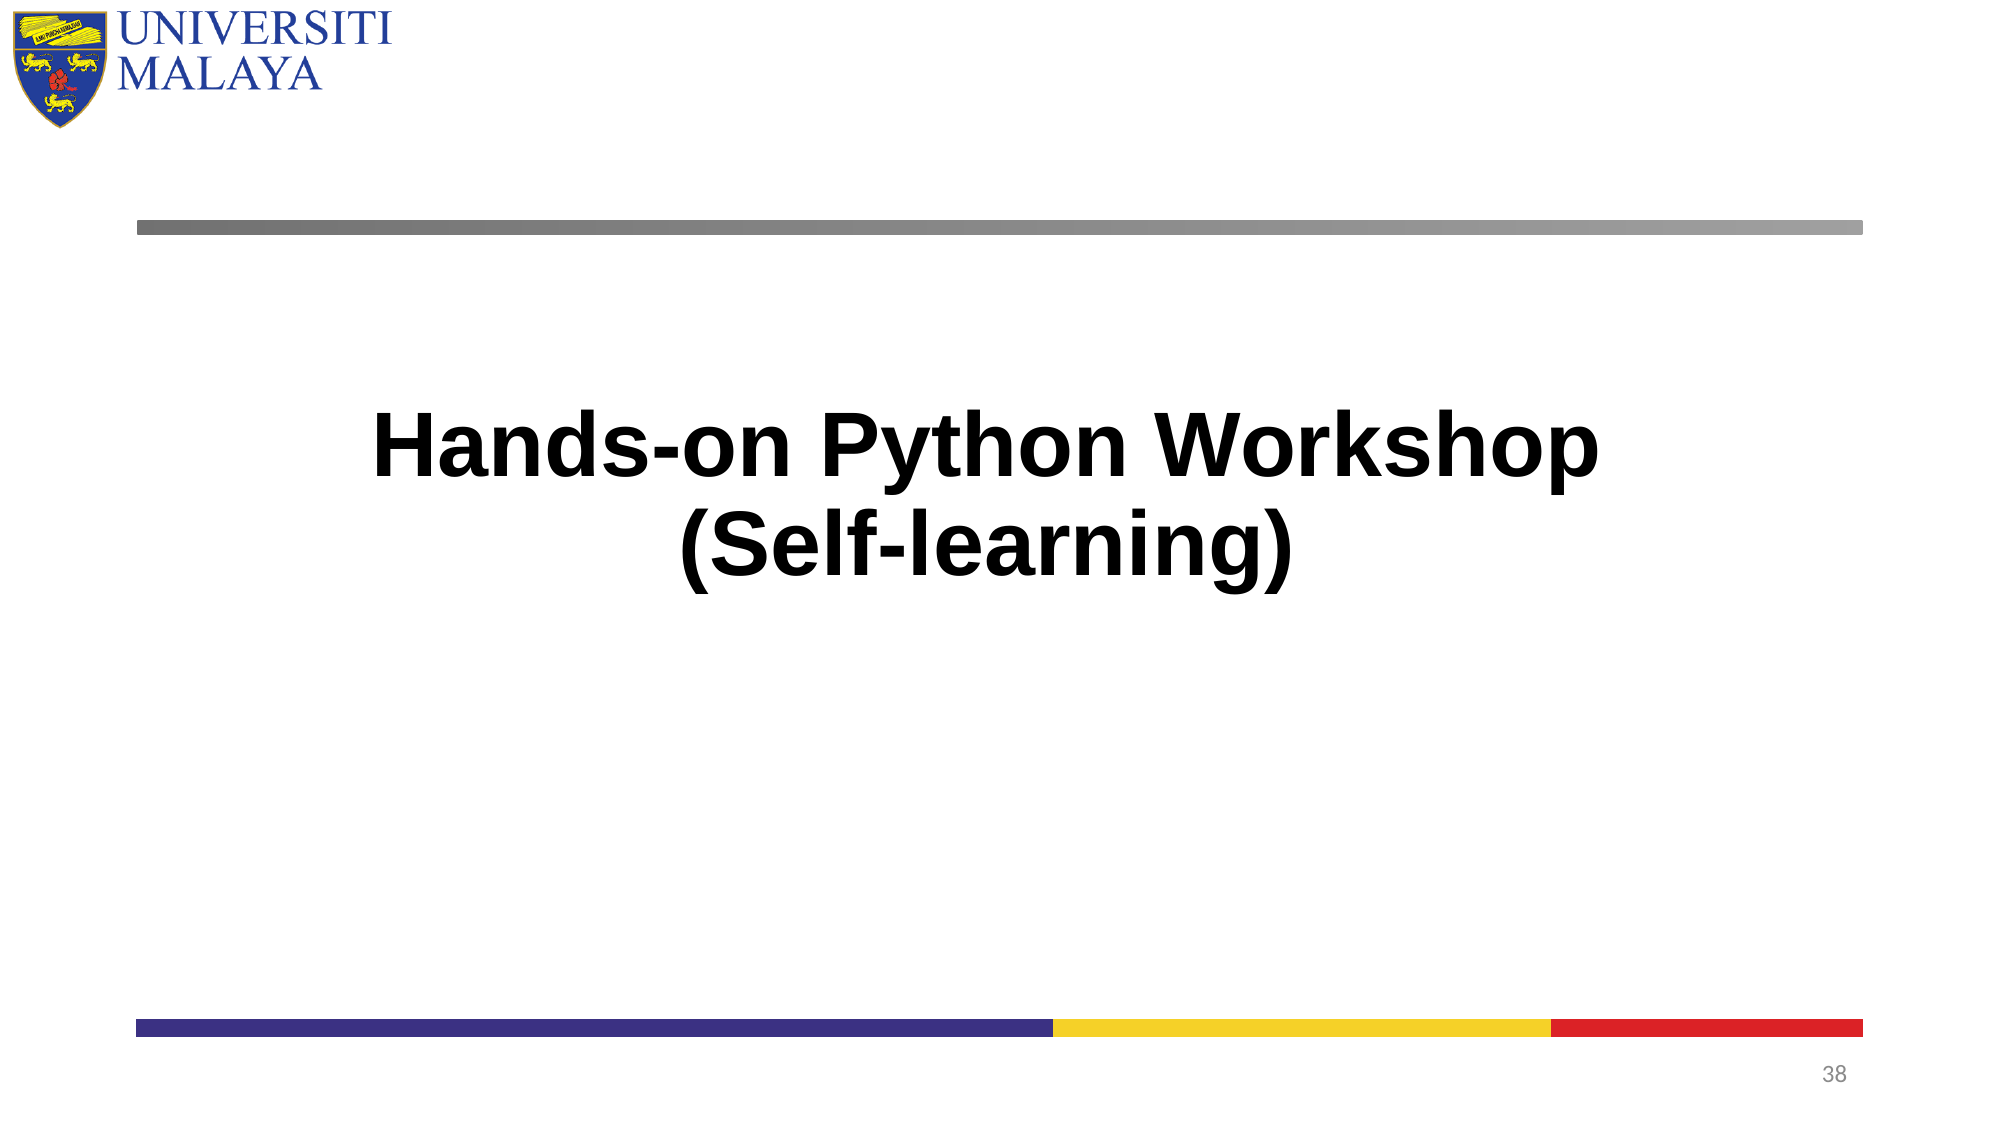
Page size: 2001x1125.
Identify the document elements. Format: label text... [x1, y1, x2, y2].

picture [0, 1, 407, 135]
slide_number 38 [1412, 1042, 1863, 1103]
title Hands-on Python Workshop (Self-learning) [137, 387, 1863, 605]
